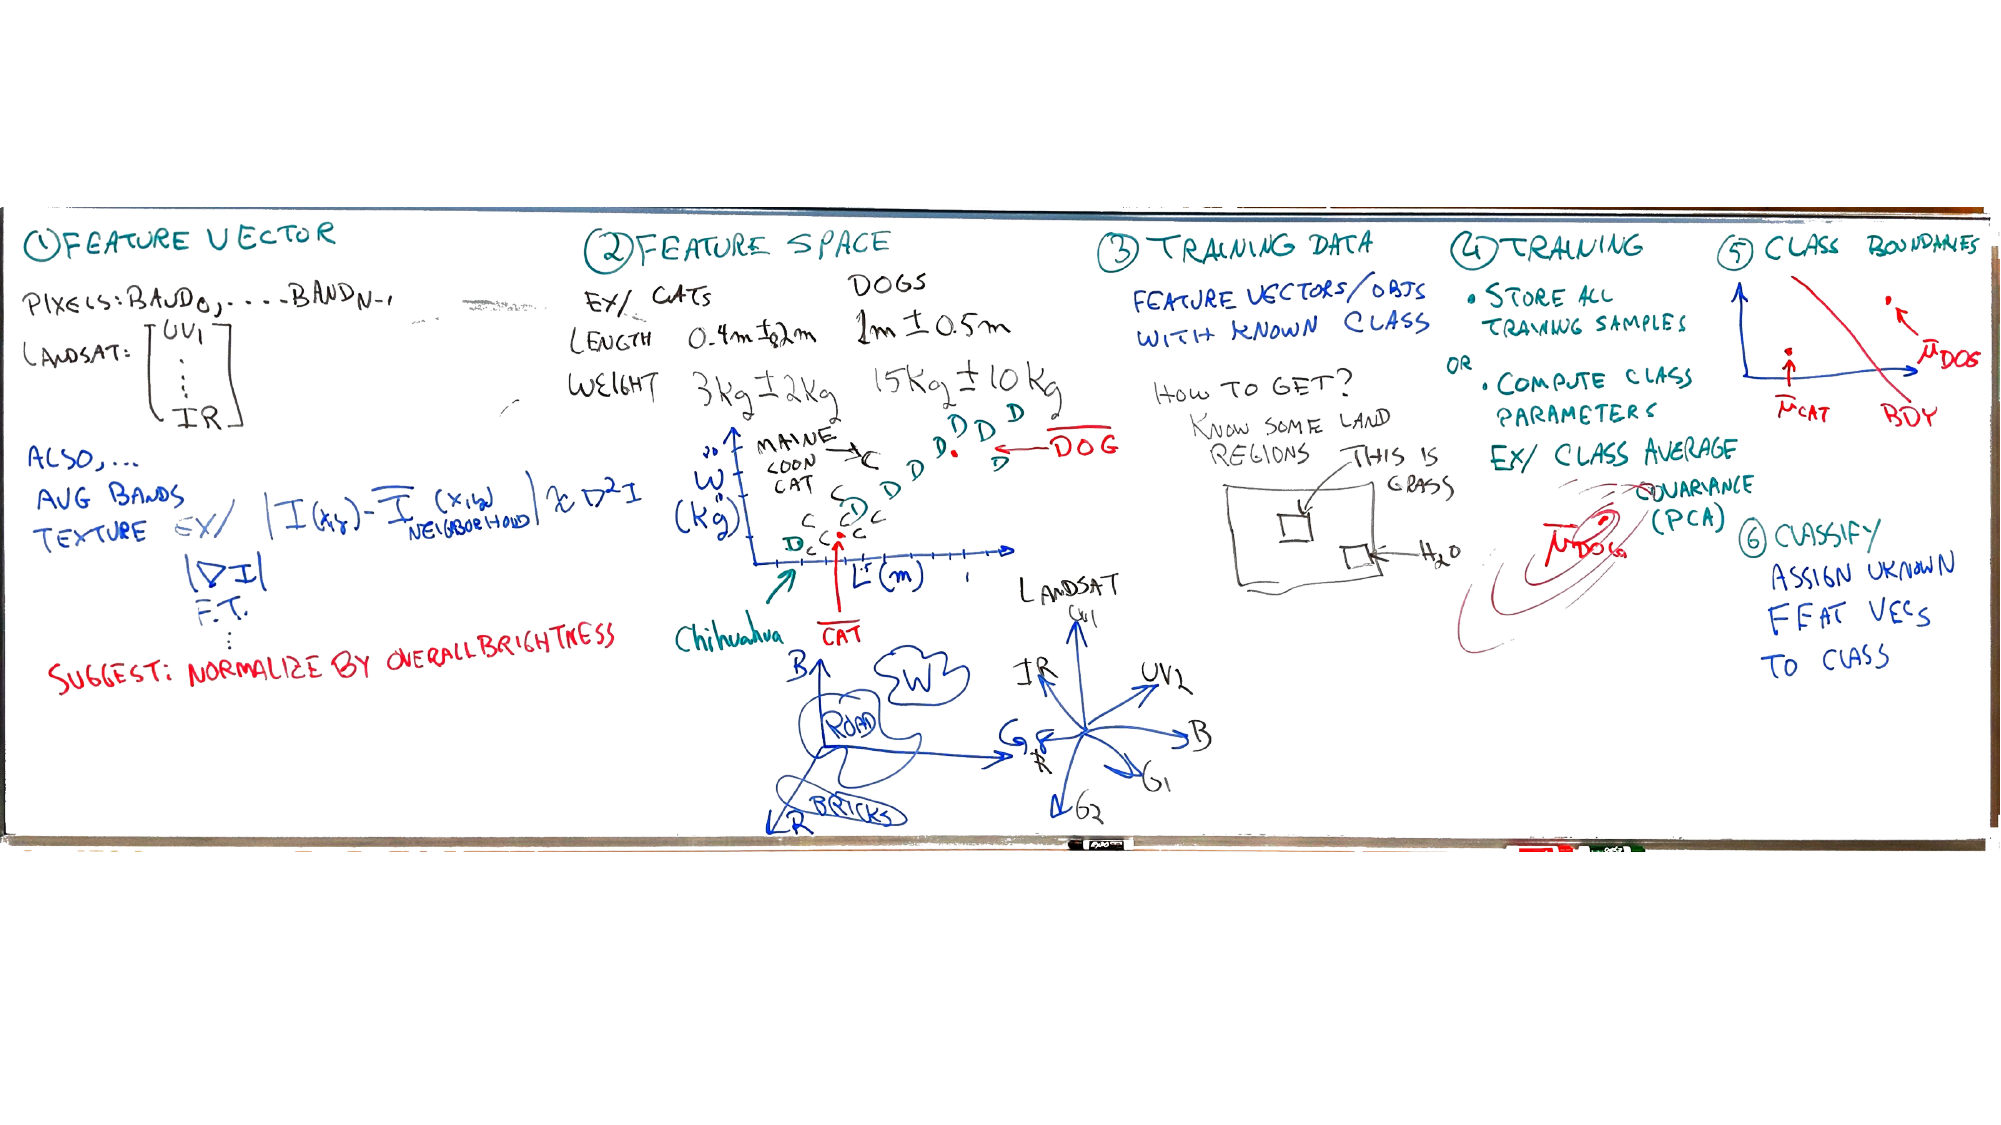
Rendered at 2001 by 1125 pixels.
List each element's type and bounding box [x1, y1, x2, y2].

picture [0, 207, 2000, 852]
